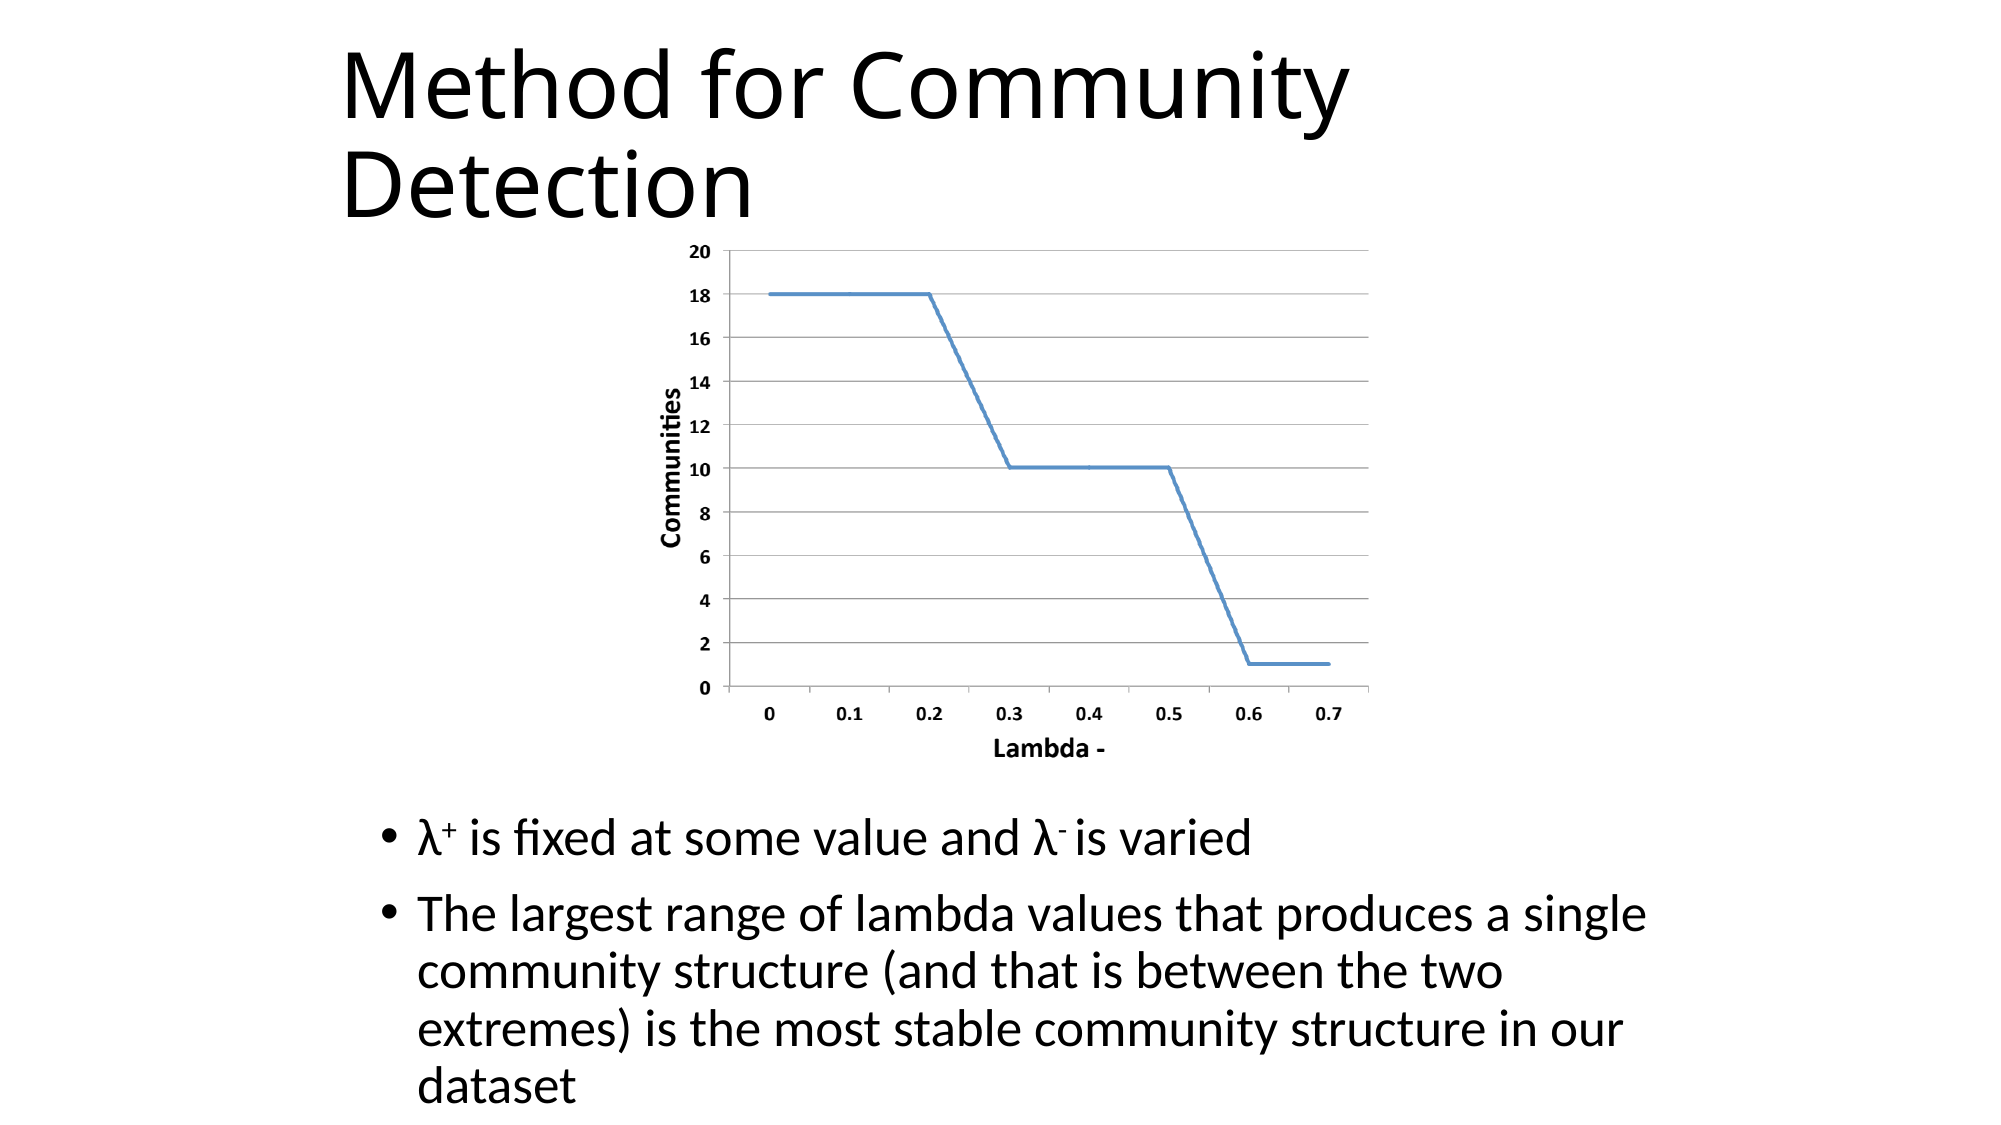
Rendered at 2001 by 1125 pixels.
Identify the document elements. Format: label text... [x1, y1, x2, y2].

title Method for Community Detection [324, 45, 1675, 233]
list λ+ is fixed at some value and λ- is varied The largest range of lambda values that produces a single community structure (and that is between the two extremes) is the most stable community structure in our dataset [365, 802, 1716, 1125]
picture [634, 232, 1381, 777]
